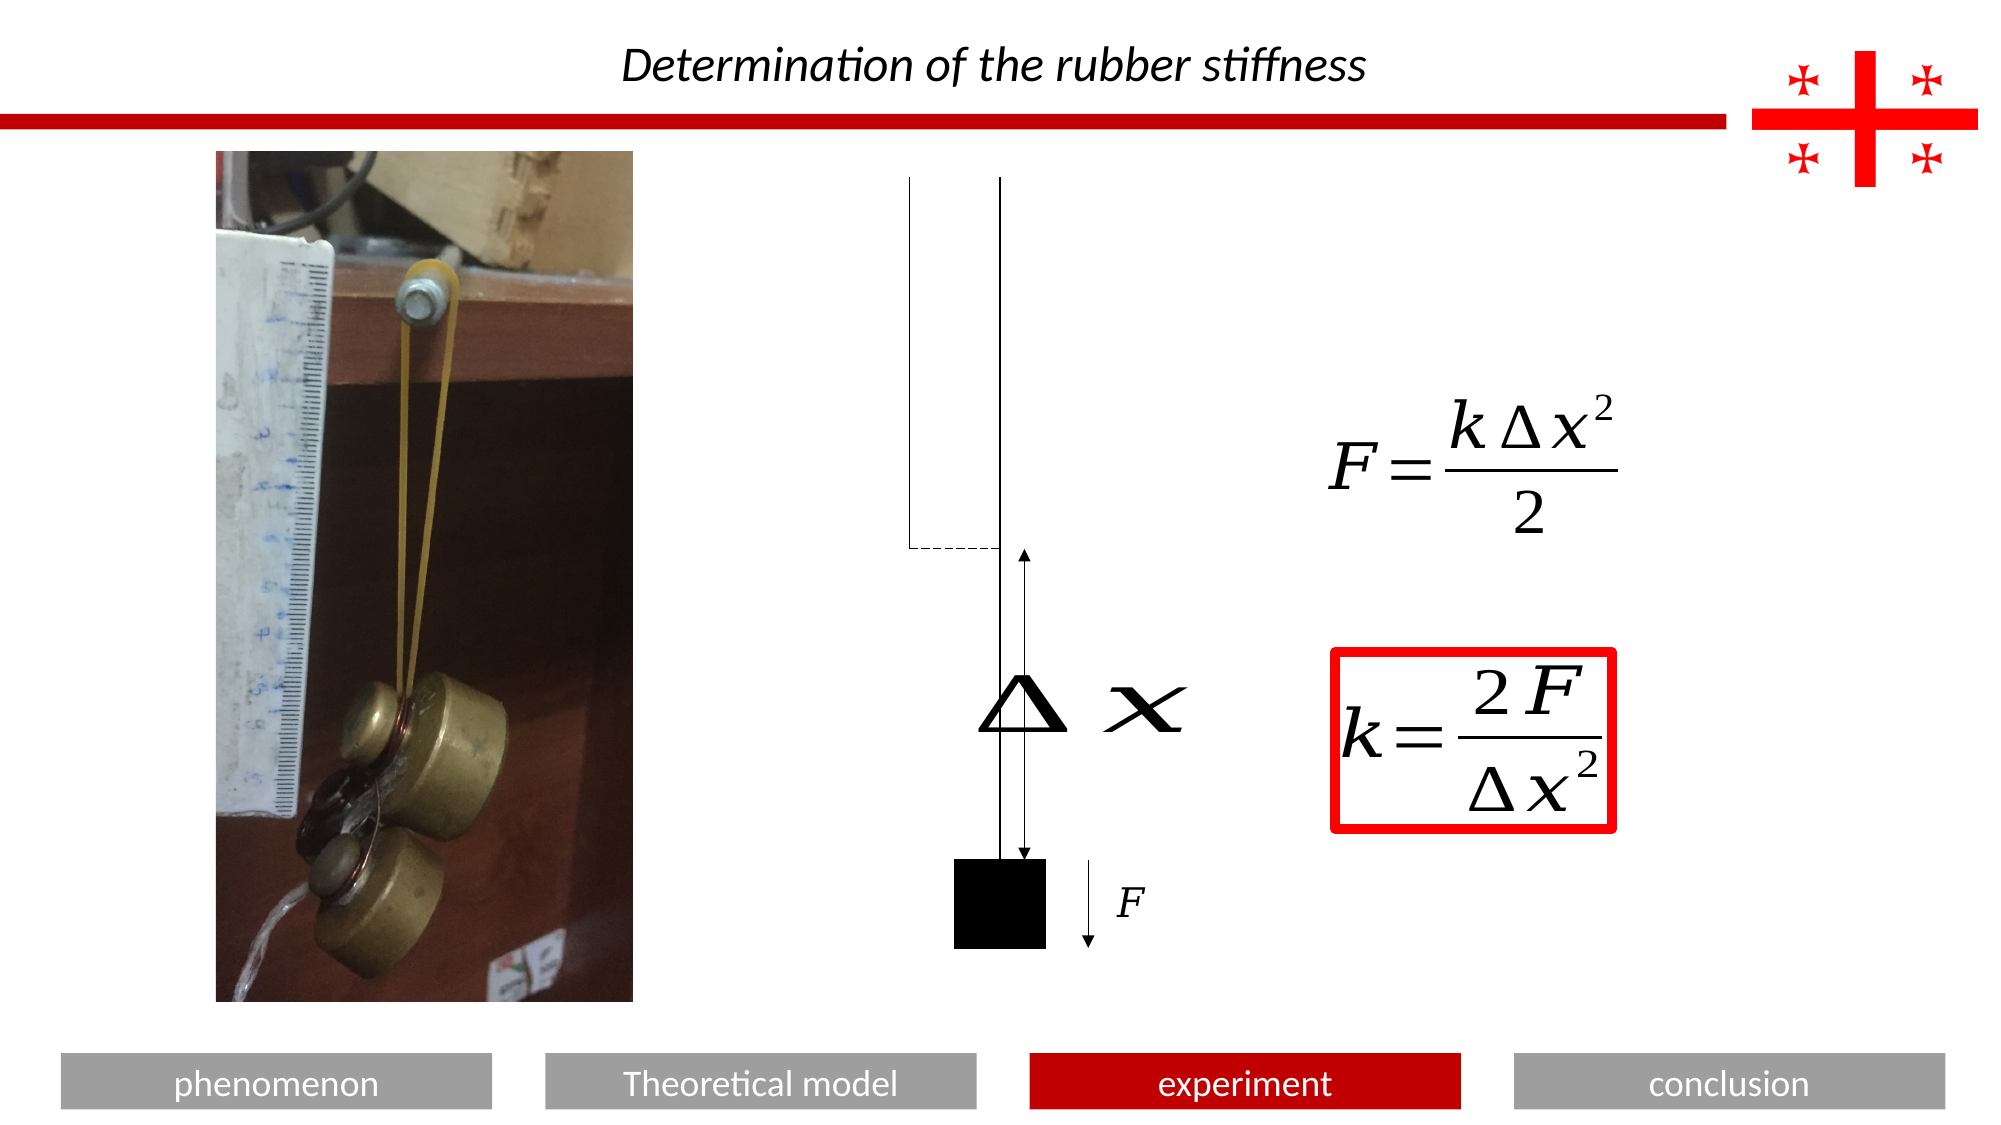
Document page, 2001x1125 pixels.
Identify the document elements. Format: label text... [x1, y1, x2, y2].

picture [0, 151, 850, 1001]
text_box [954, 859, 1046, 949]
picture [1752, 51, 1978, 187]
text_box Determination of the rubber stiffness [542, 24, 1458, 100]
